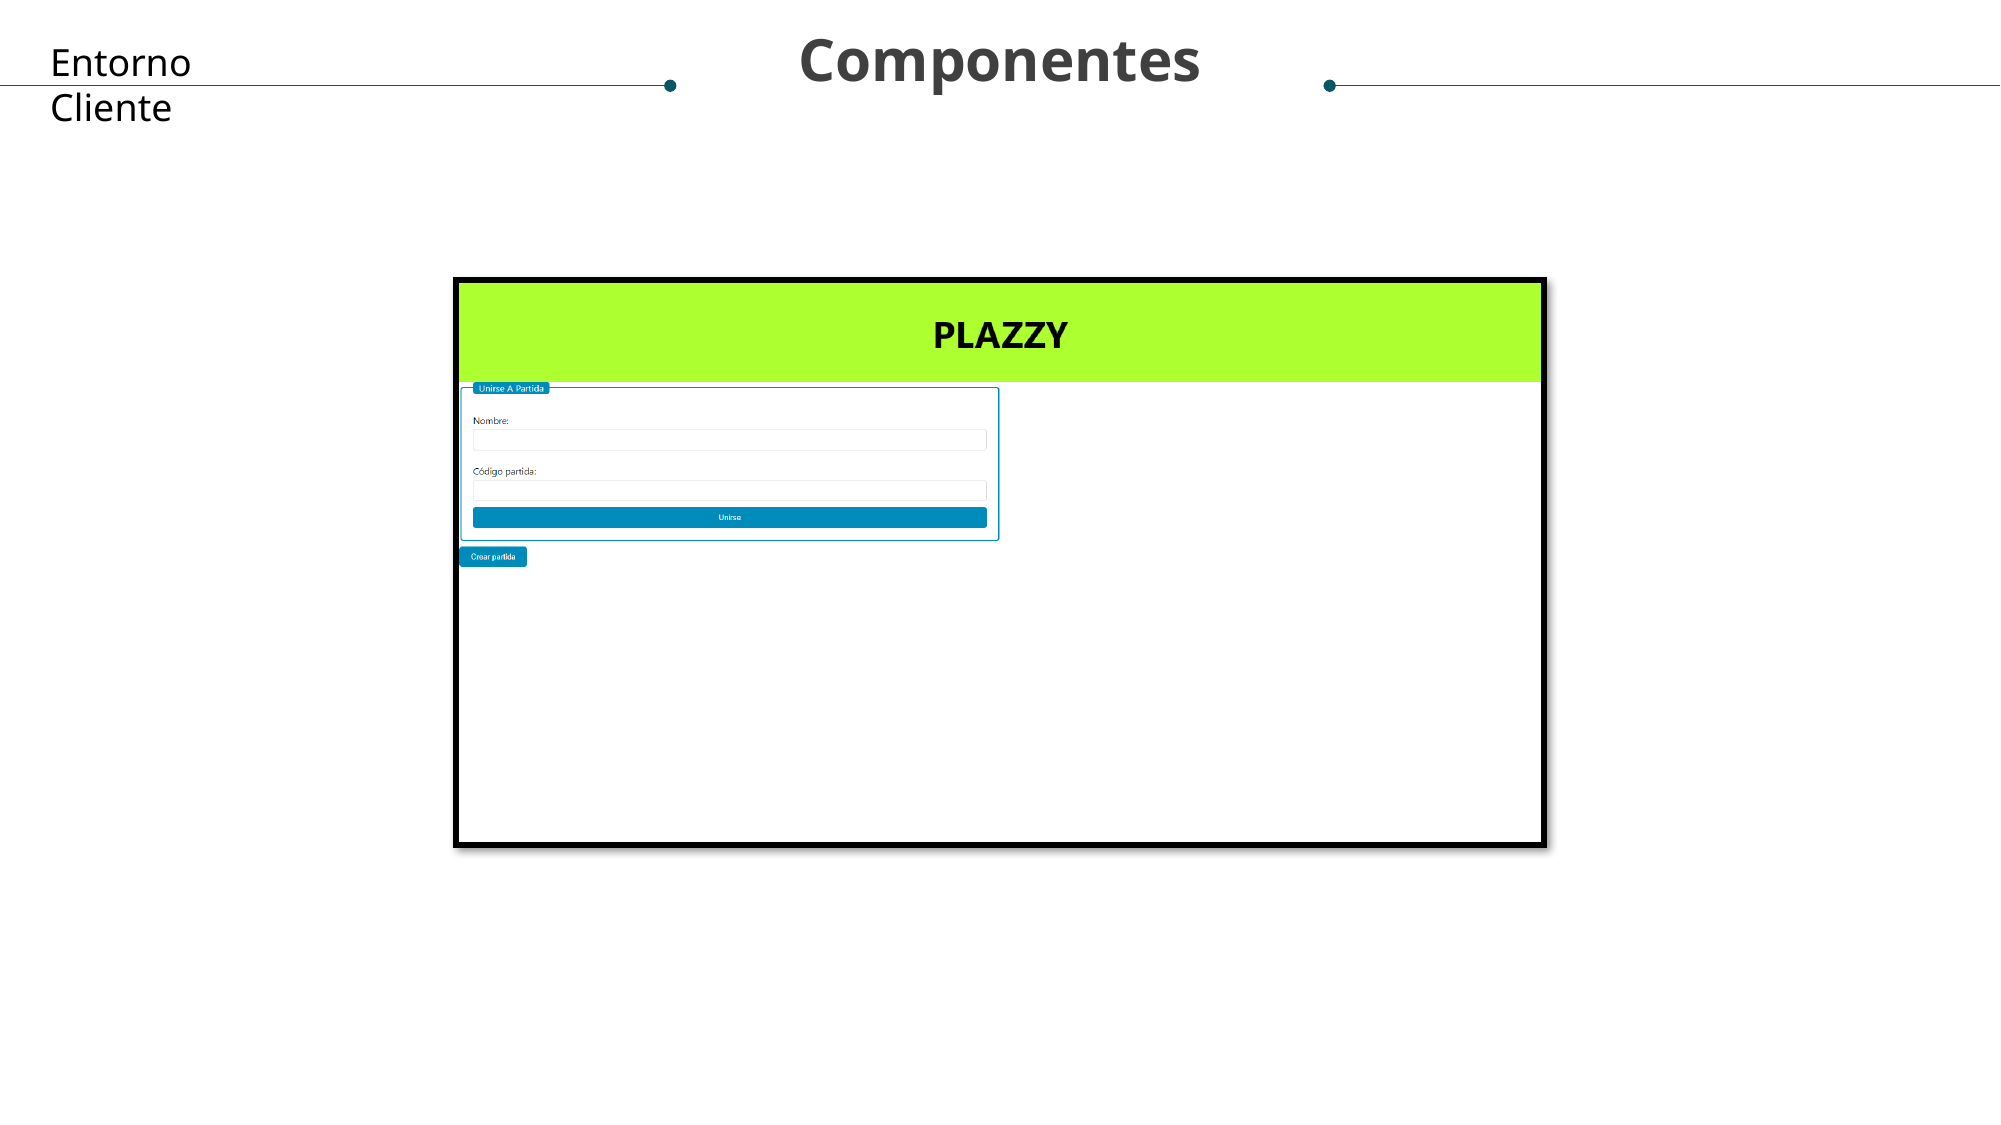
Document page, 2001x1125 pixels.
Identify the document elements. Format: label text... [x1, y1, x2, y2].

picture [459, 283, 1541, 842]
text_box Componentes [336, 31, 1963, 95]
text_box Entorno Cliente [35, 86, 336, 136]
text_box Entorno Cliente [35, 31, 336, 85]
